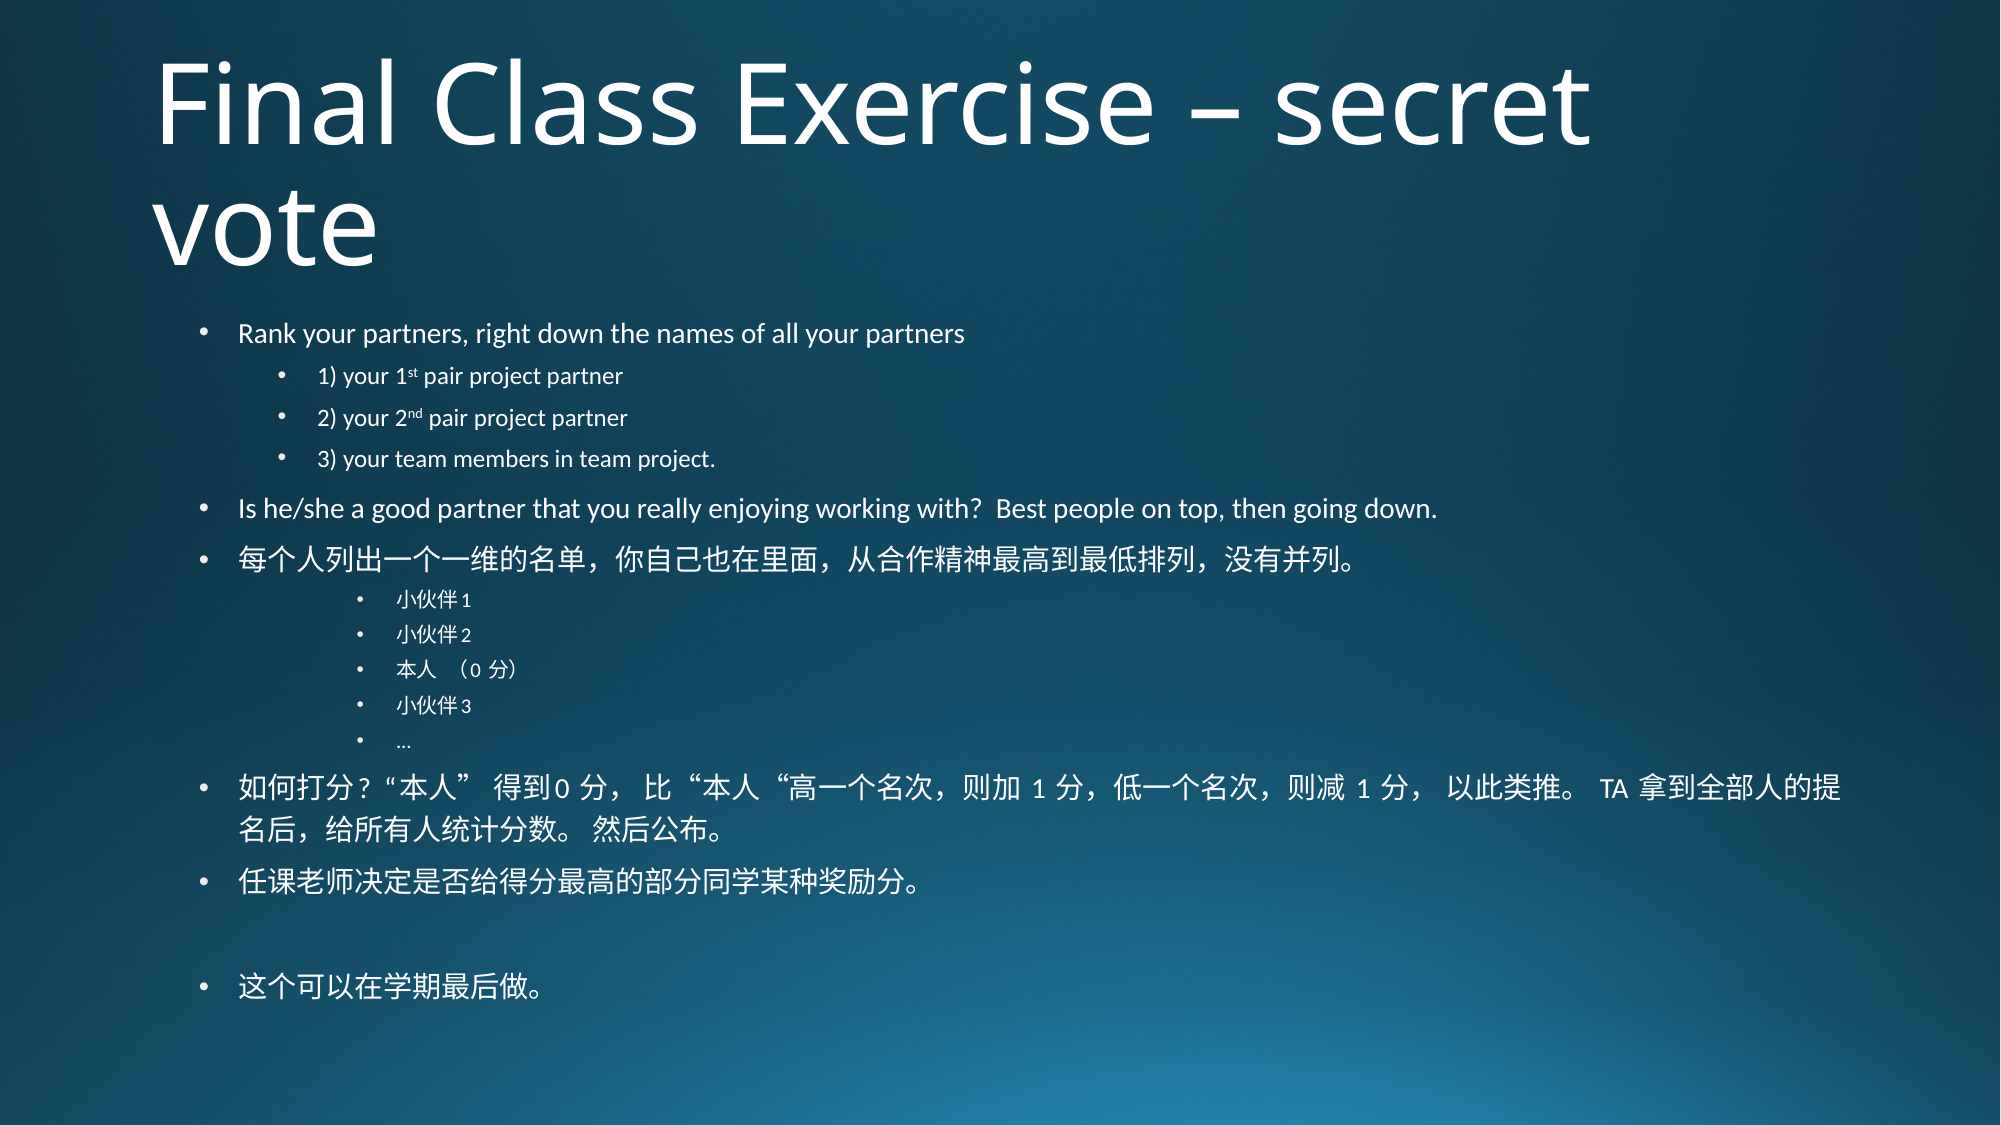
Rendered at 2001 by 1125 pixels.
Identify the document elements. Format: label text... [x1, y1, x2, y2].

title Final Class Exercise – secret vote [137, 59, 1863, 278]
list Rank your partners, right down the names of all your partners 1) your 1st pair project partner 2) your 2nd pair project partner 3) your team members in team project. Is he/she a good partner that you really enjoying working with? Best people on top, then going down. 每个人列出一个一维的名单，你自己也在里面，从合作精神最高到最低排列，没有并列。 小伙伴1 小伙伴2 本人 （0 分） 小伙伴3 ... 如何打分? “本人” 得到0 分， 比“本人“高一个名次，则加 1 分，低一个名次，则减 1 分， 以此类推。 TA 拿到全部人的提名后，给所有人统计分数。 然后公布。 任课老师决定是否给得分最高的部分同学某种奖励分。 这个可以在学期最后做。 [183, 299, 1863, 1014]
picture [0, 0, 2001, 1125]
